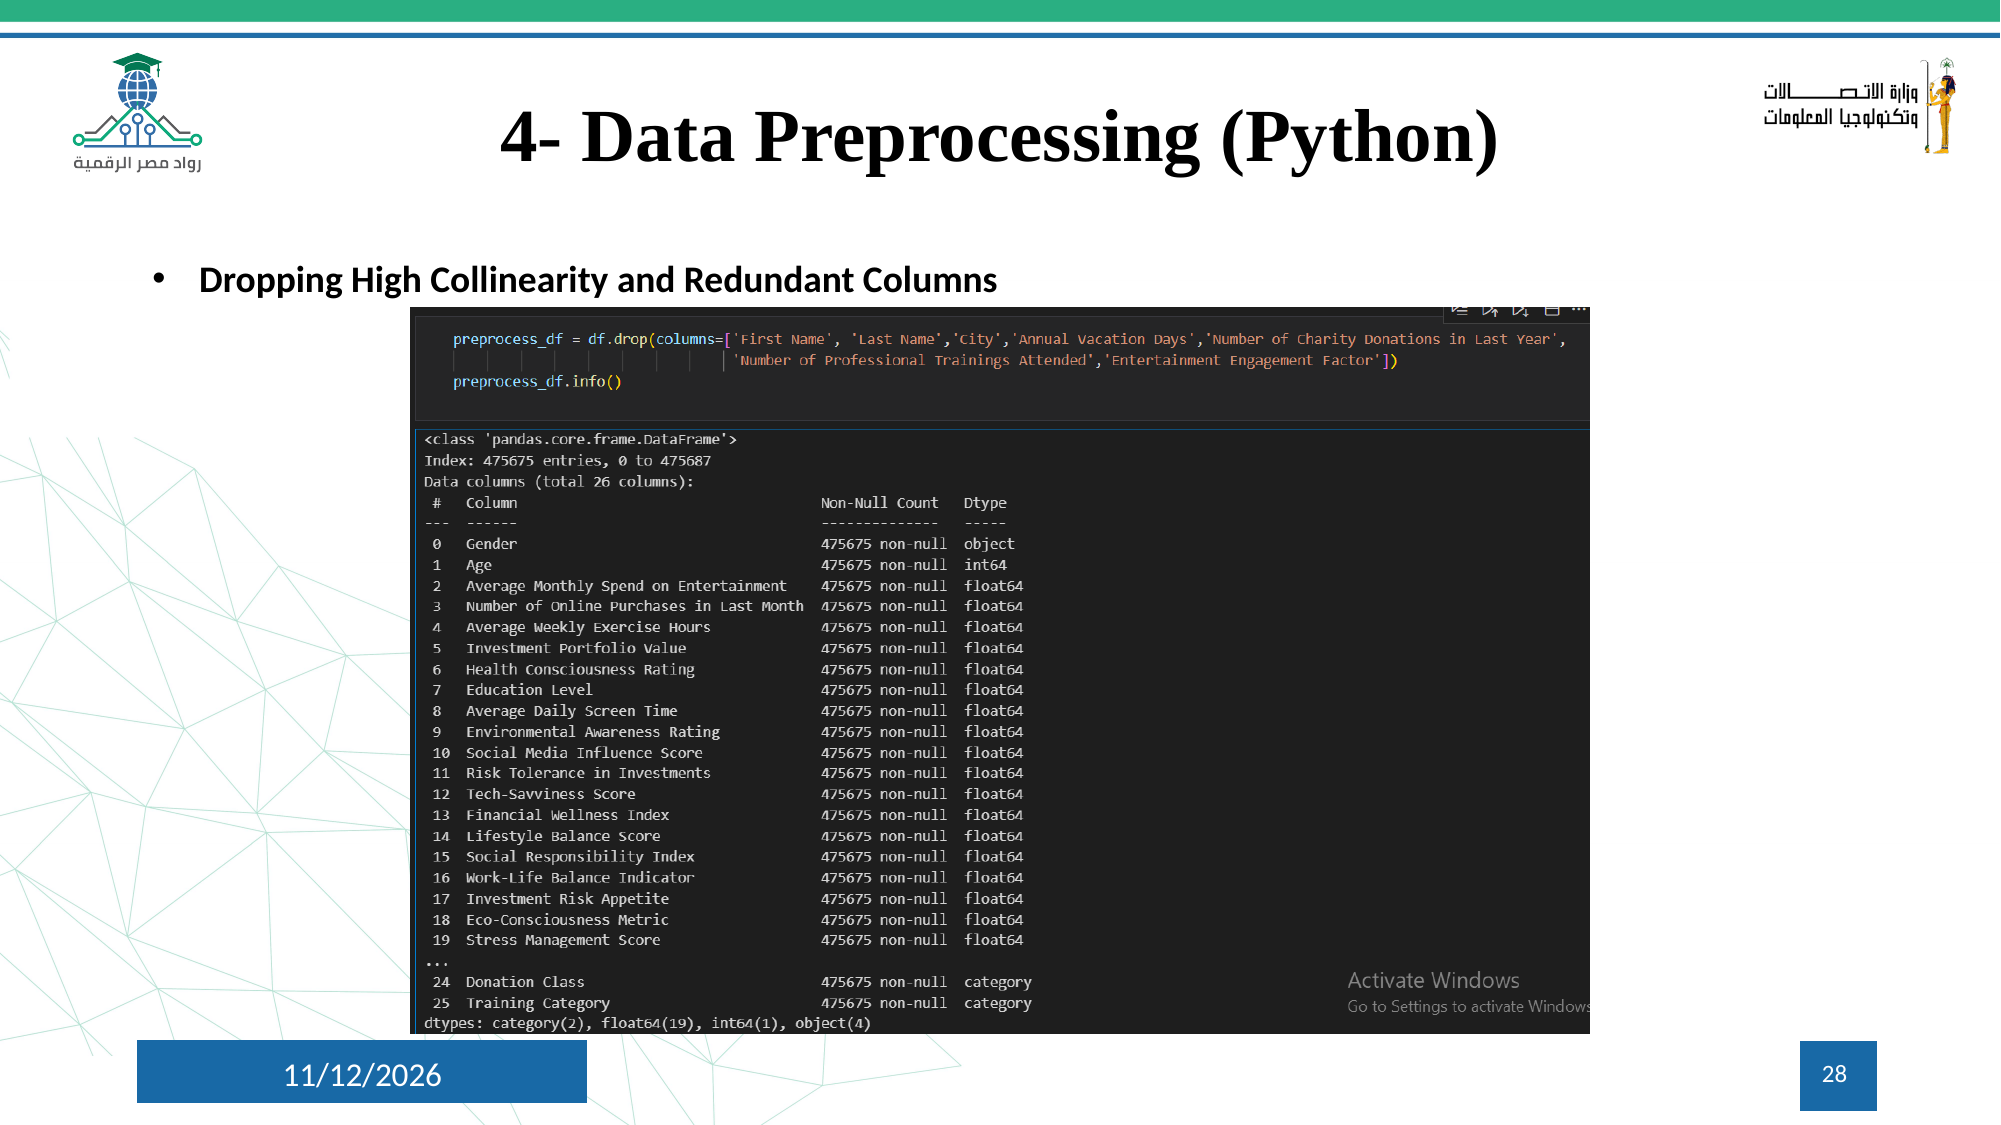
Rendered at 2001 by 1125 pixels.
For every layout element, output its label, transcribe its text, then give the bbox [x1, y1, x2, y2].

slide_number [137, 1042, 588, 1103]
picture [0, 0, 2000, 1125]
text_box Dropping High Collinearity and Redundant Columns [137, 247, 1138, 308]
slide_number 28 [1412, 1042, 1863, 1103]
text_box 4- Data Preprocessing (Python) [476, 99, 1524, 248]
